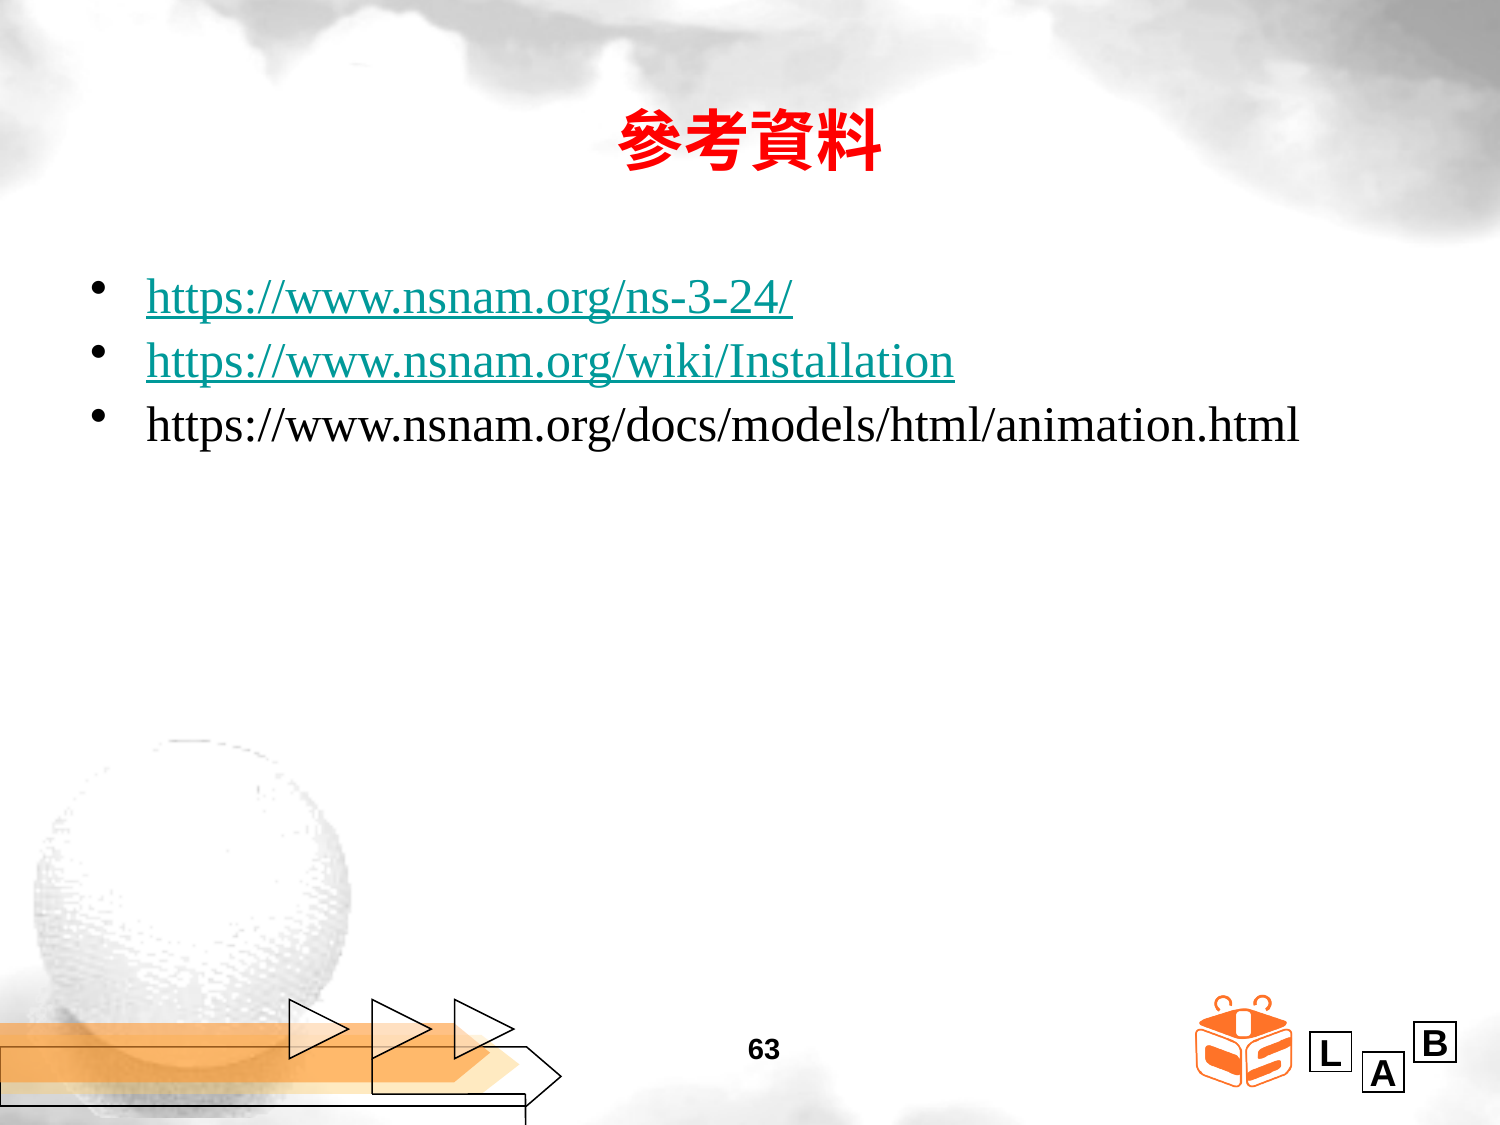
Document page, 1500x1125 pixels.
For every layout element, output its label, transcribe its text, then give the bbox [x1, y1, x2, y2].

slide_number 63 [589, 1023, 940, 1102]
picture [1187, 1005, 1301, 1104]
title 參考資料 [75, 45, 1425, 233]
list https://www.nsnam.org/ns-3-24/ https://www.nsnam.org/wiki/Installation https://www.nsnam.org/docs/models/html/animation.html [75, 262, 1425, 1005]
